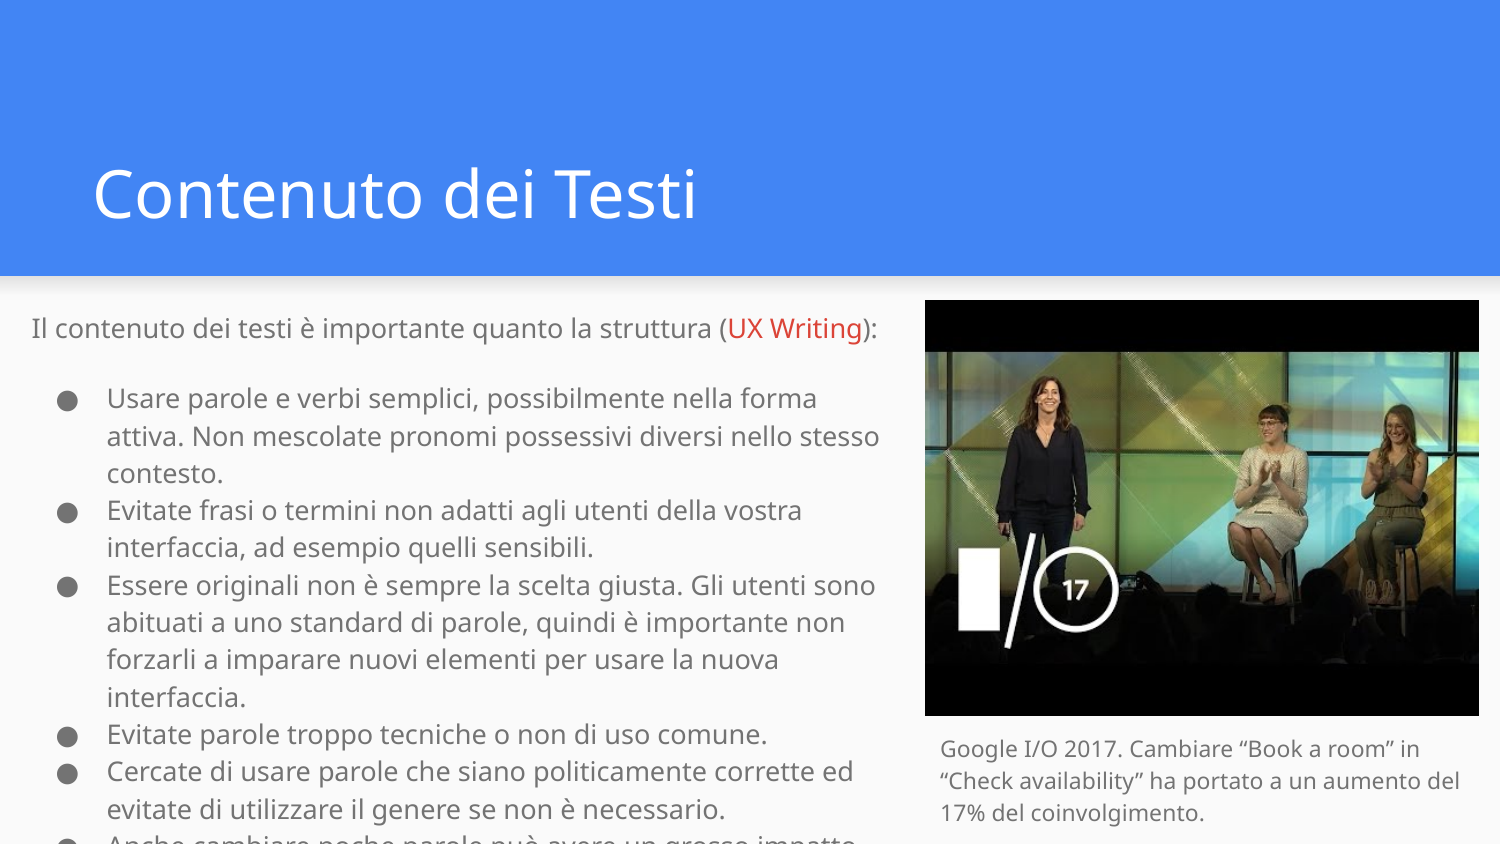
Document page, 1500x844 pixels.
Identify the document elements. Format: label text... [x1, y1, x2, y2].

text_box Google I/O 2017. Cambiare “Book a room” in “Check availability” ha portato a un aumento del 17% del coinvolgimento. [925, 719, 1482, 841]
title Contenuto dei Testi [77, 121, 1427, 248]
picture [924, 300, 1479, 717]
list Il contenuto dei testi è importante quanto la struttura (UX Writing): Usare parole e verbi semplici, possibilmente nella forma attiva. Non mescolate pronomi possessivi diversi nello stesso contesto. Evitate frasi o termini non adatti agli utenti della vostra interfaccia, ad esempio quelli sensibili. Essere originali non è sempre la scelta giusta. Gli utenti sono abituati a uno standard di parole, quindi è importante non forzarli a imparare nuovi elementi per usare la nuova interfaccia. Evitate parole troppo tecniche o non di uso comune. Cercate di usare parole che siano politicamente corrette ed evitate di utilizzare il genere se non è necessario. Anche cambiare poche parole può avere un grosso impatto. [16, 291, 897, 830]
